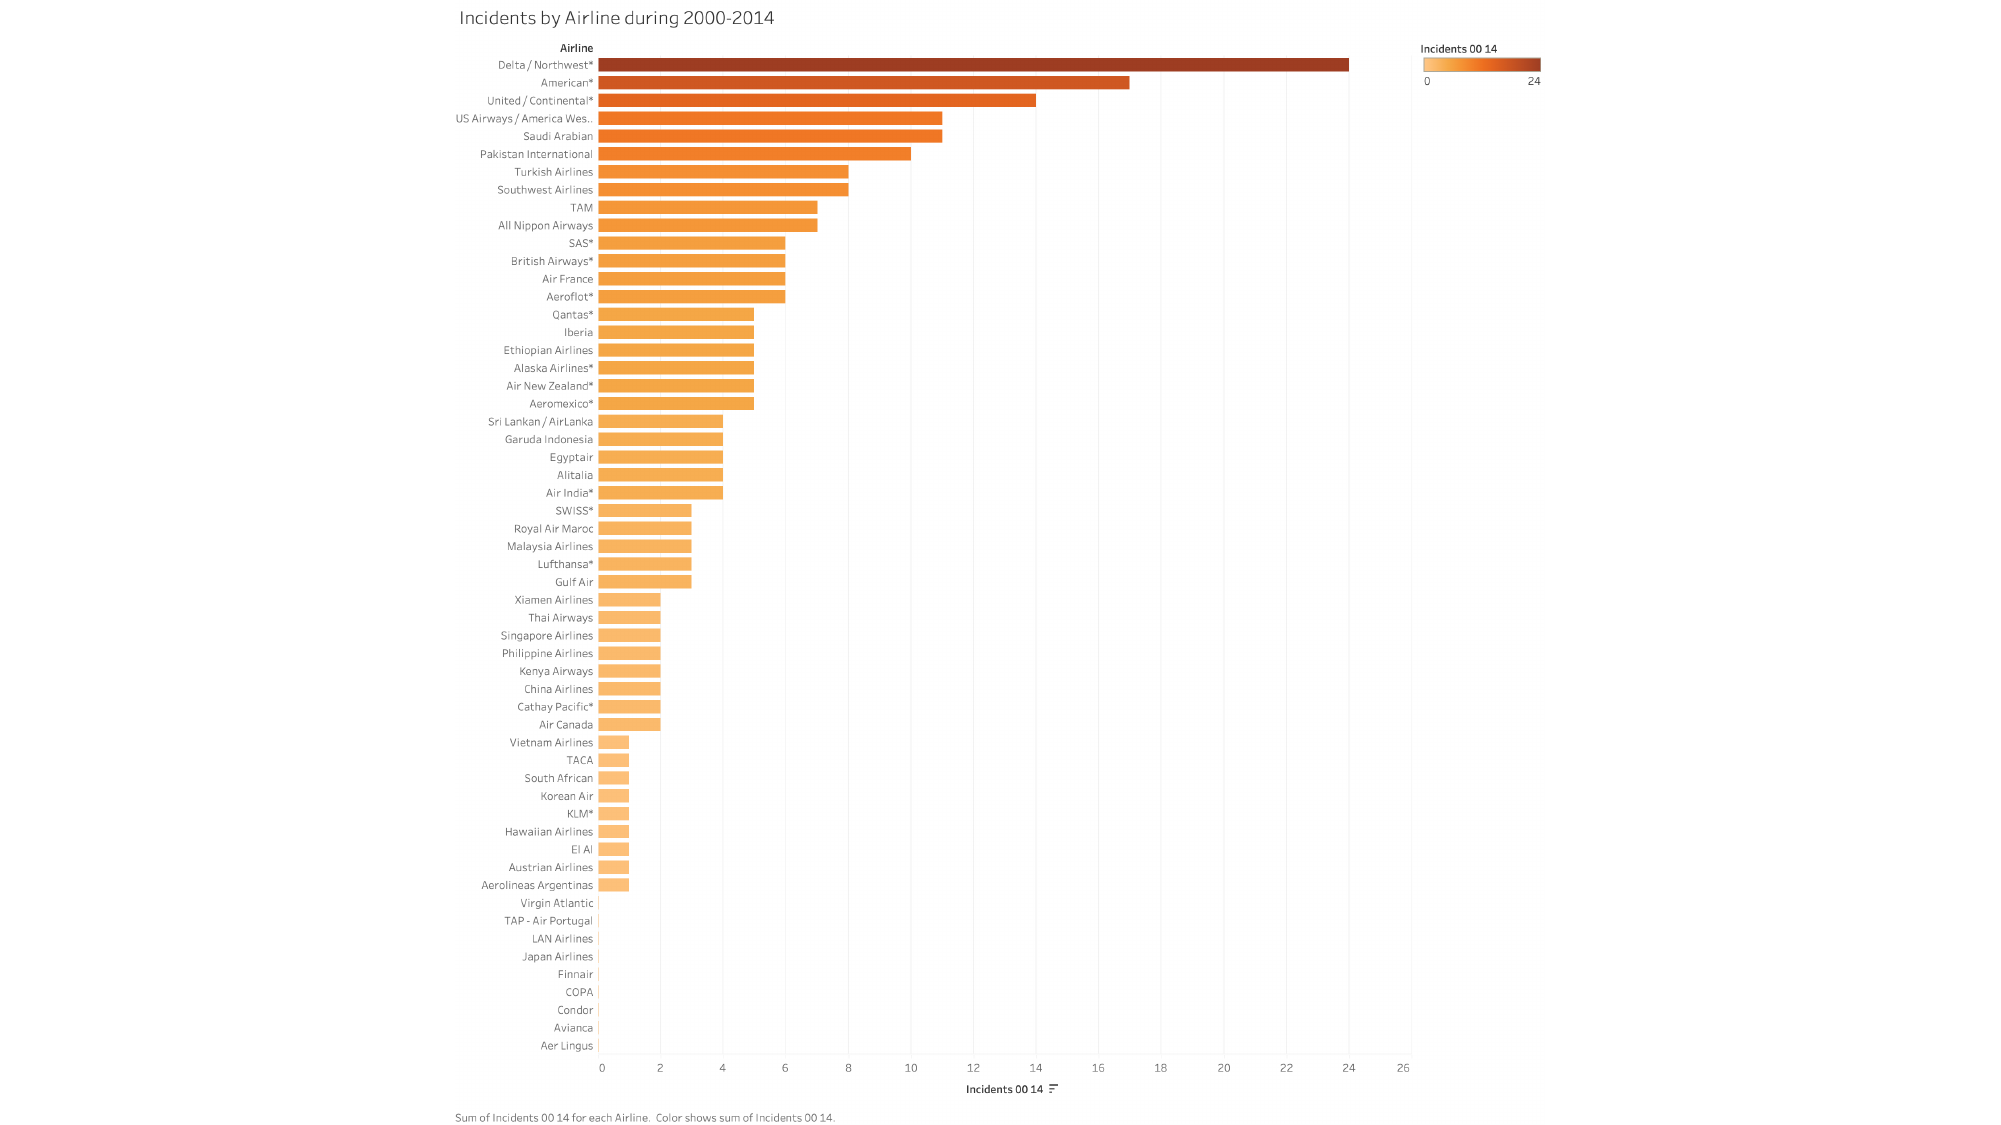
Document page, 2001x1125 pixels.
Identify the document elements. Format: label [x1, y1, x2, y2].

picture [455, 0, 1545, 1125]
